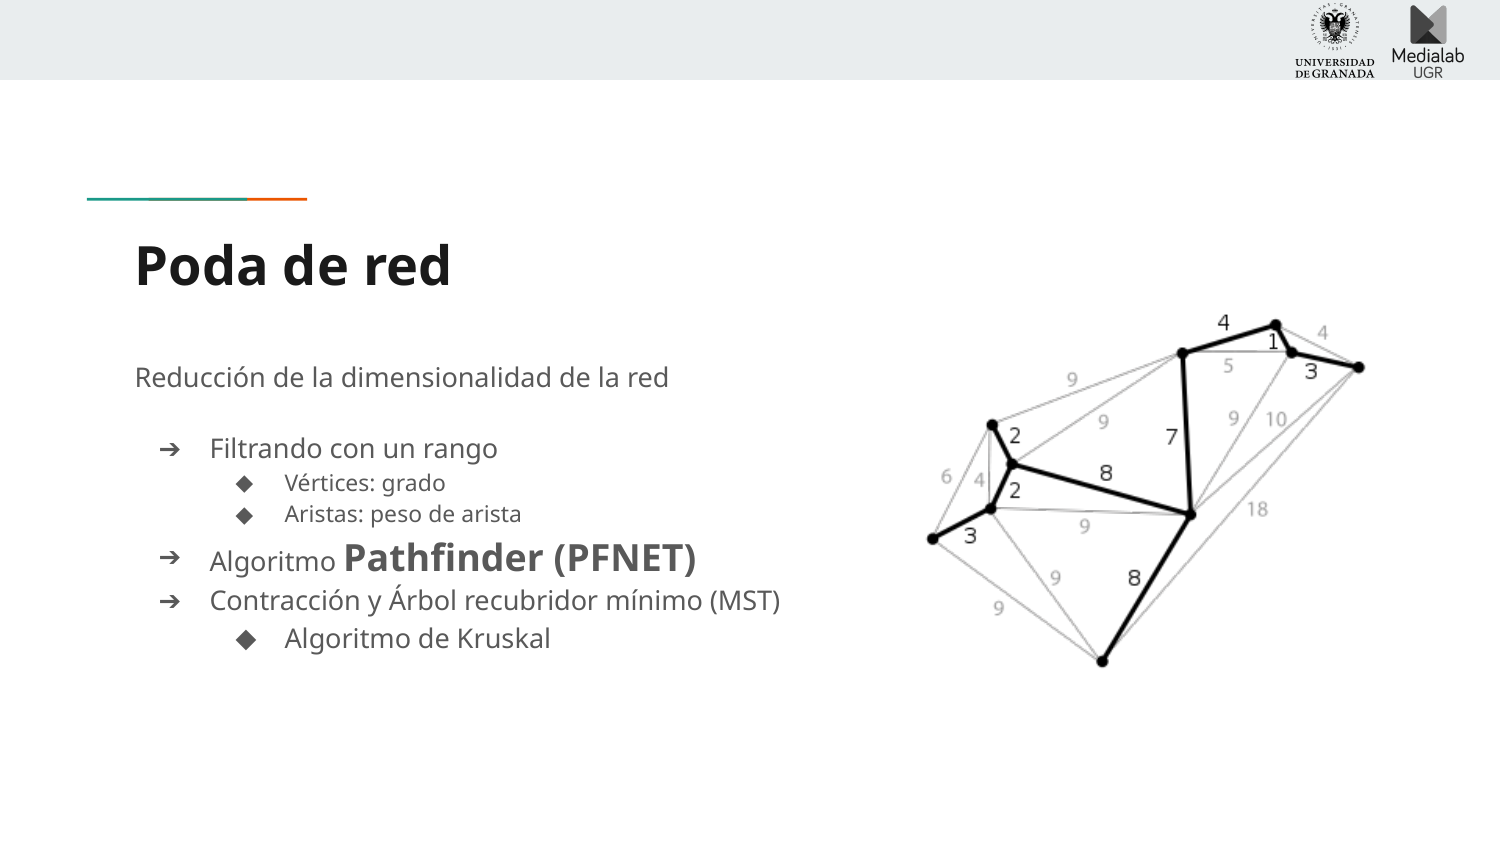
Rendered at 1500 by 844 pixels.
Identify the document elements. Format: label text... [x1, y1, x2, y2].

title Poda de red [119, 216, 1381, 305]
picture [911, 303, 1382, 683]
list Reducción de la dimensionalidad de la red Filtrando con un rango Vértices: grado Aristas: peso de arista Algoritmo Pathfinder (PFNET) Contracción y Árbol recubridor mínimo (MST) Algoritmo de Kruskal [119, 341, 1381, 712]
picture [1391, 2, 1466, 80]
picture [1294, 2, 1375, 78]
